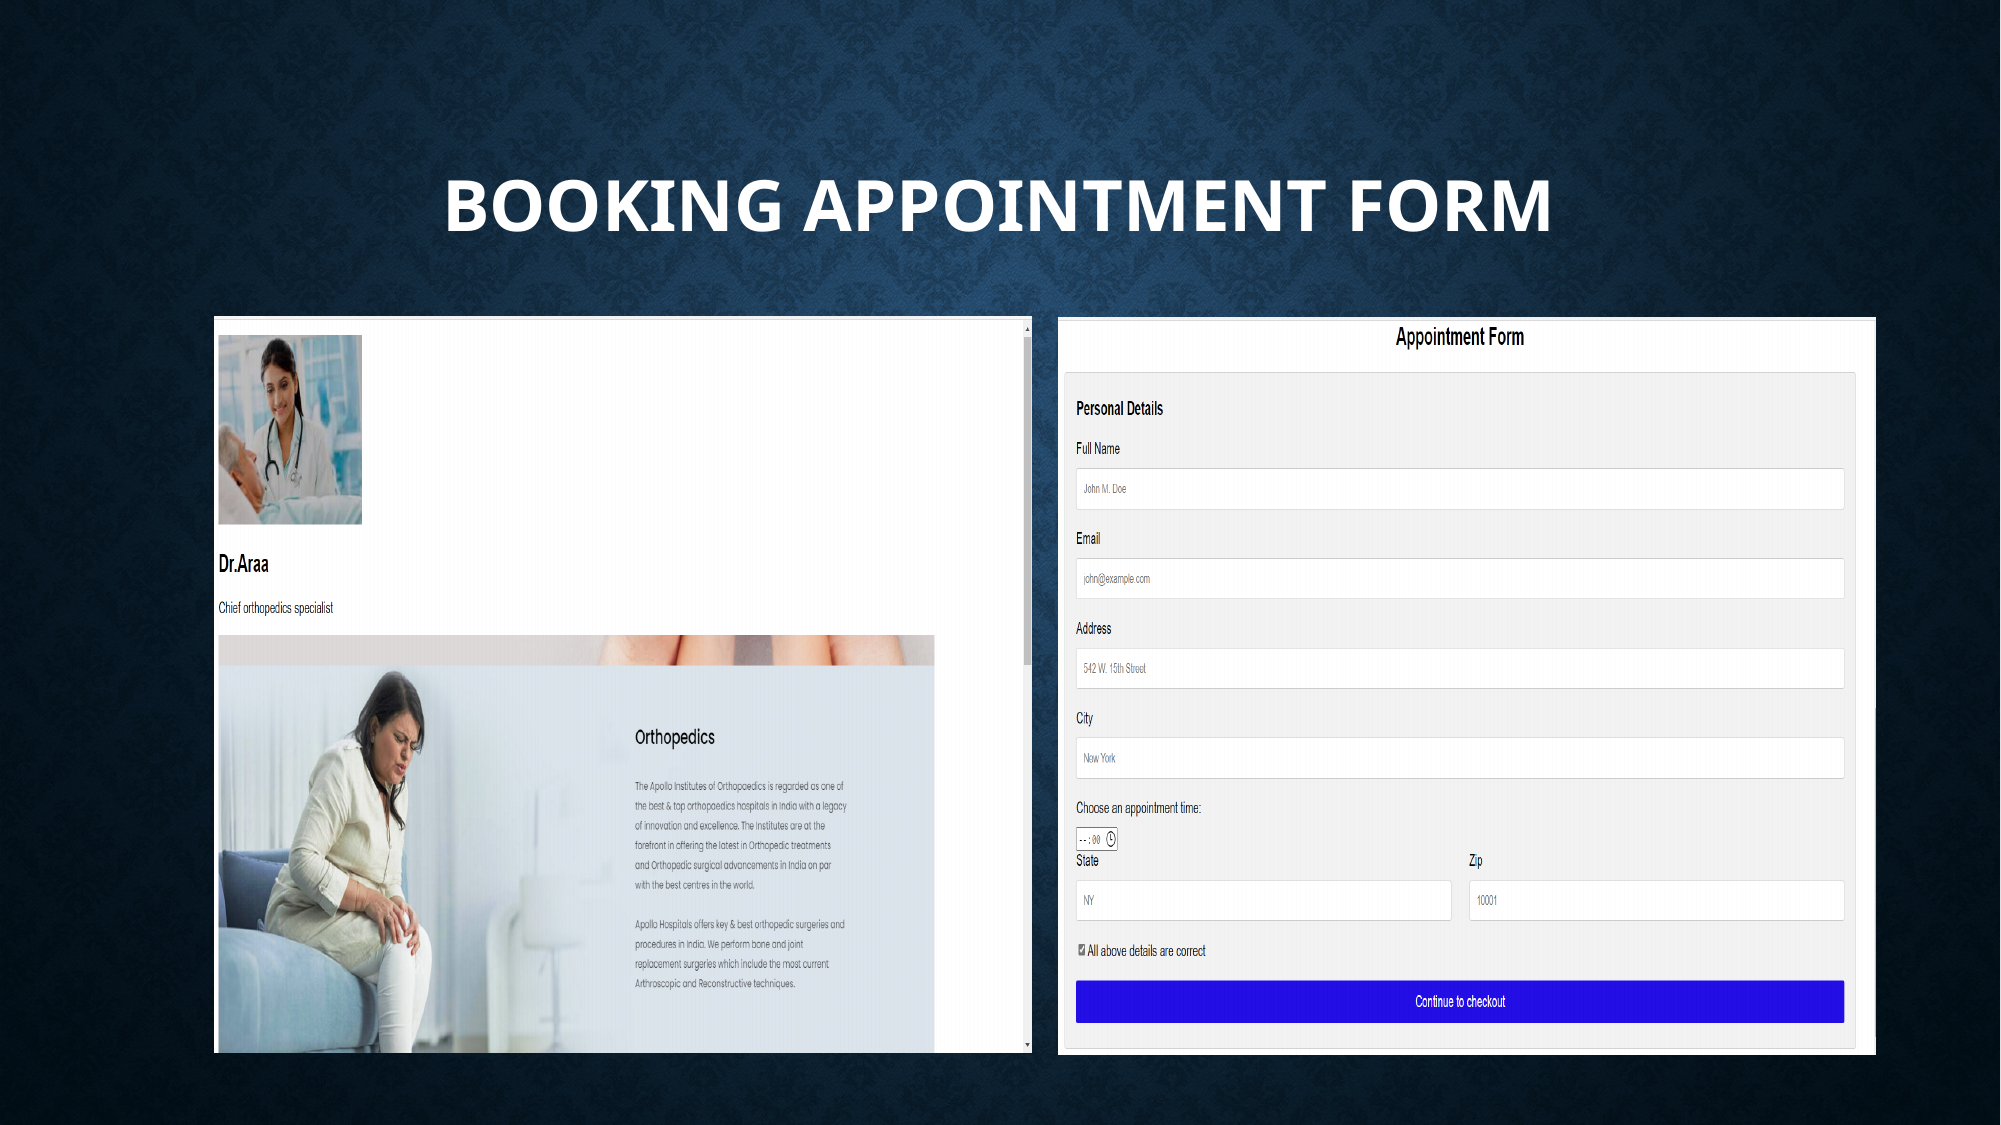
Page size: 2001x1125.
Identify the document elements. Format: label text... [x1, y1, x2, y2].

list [1058, 317, 1877, 1055]
picture [213, 315, 1032, 1054]
title Booking appointment form [149, 99, 1849, 318]
